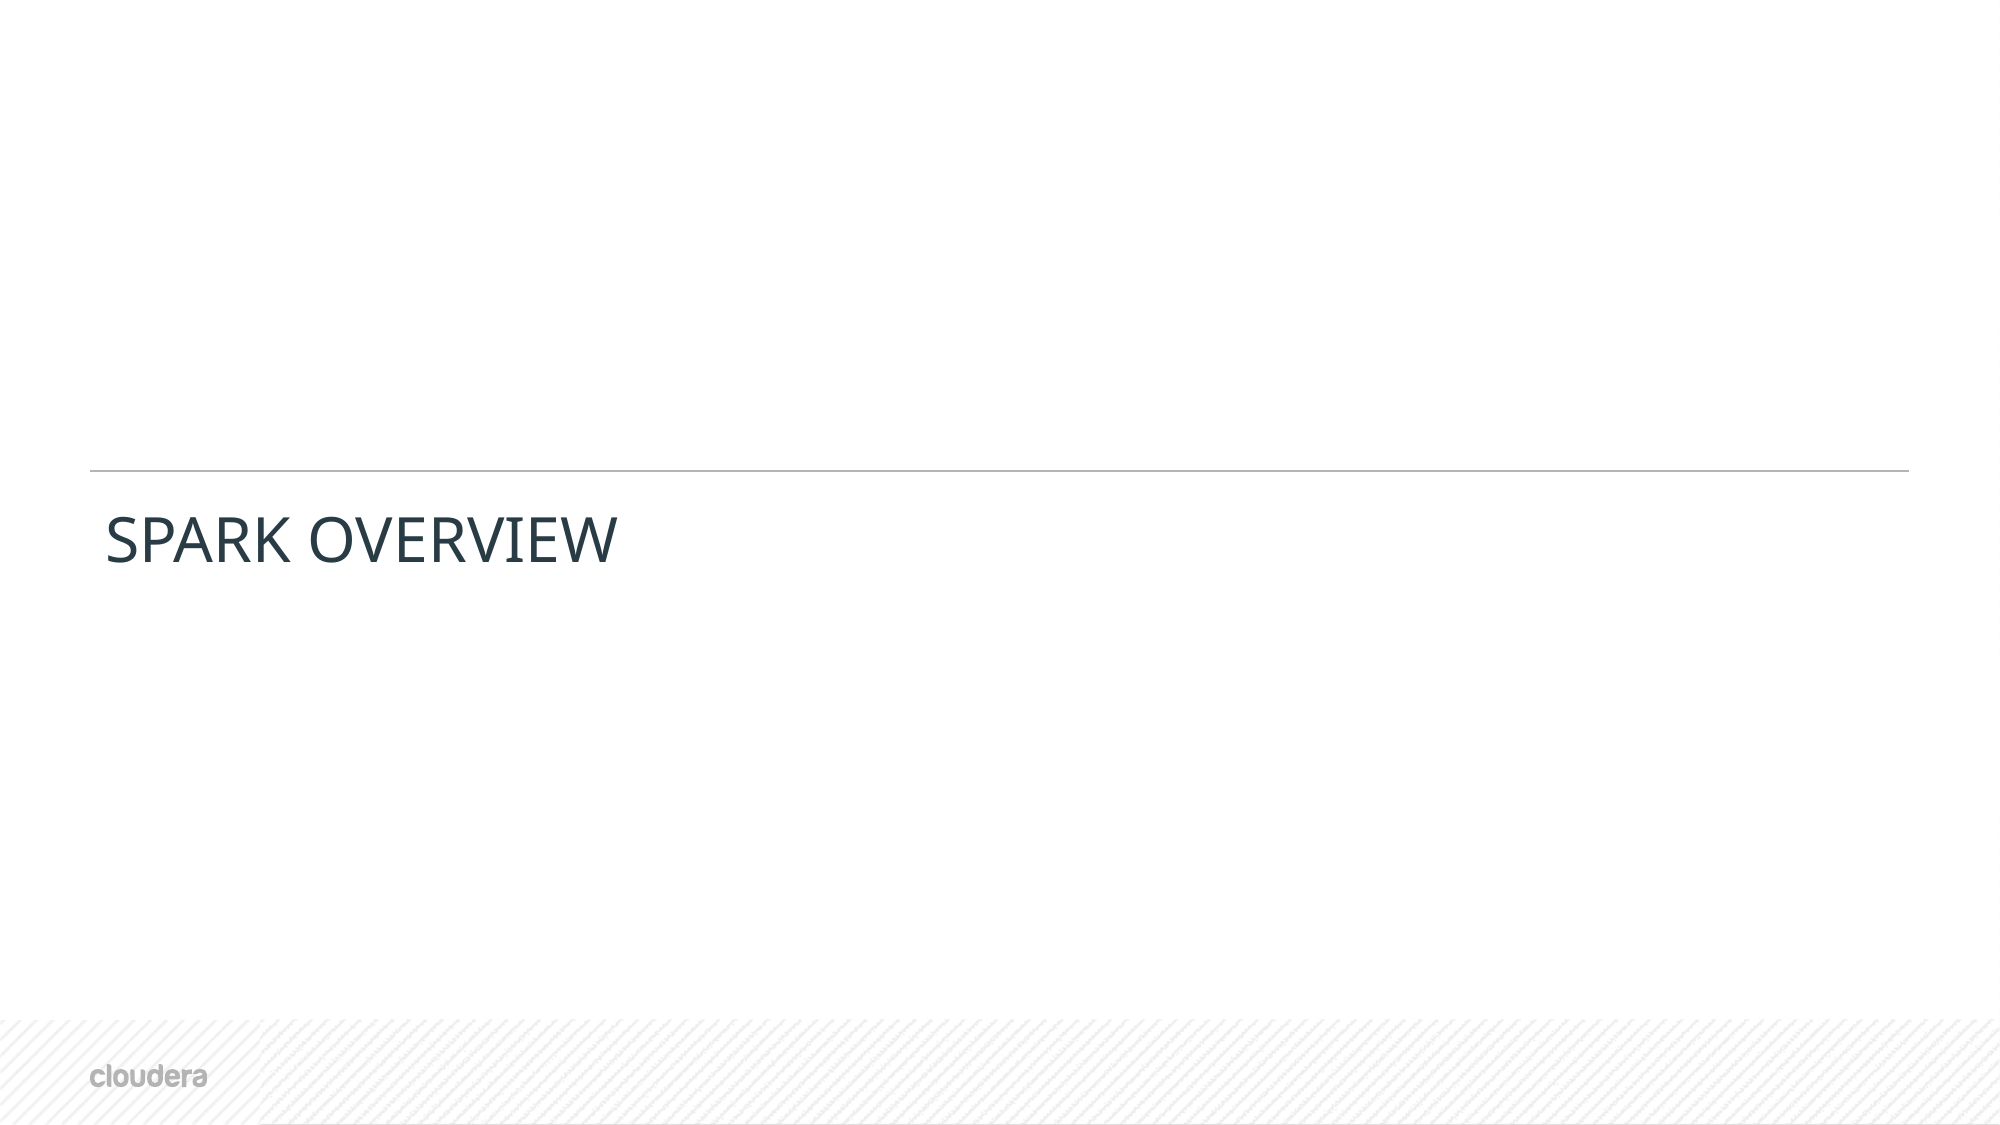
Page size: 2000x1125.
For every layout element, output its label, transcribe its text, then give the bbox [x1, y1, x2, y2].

title SPARK OVERVIEW [90, 499, 1910, 600]
picture [0, 1018, 2000, 1125]
